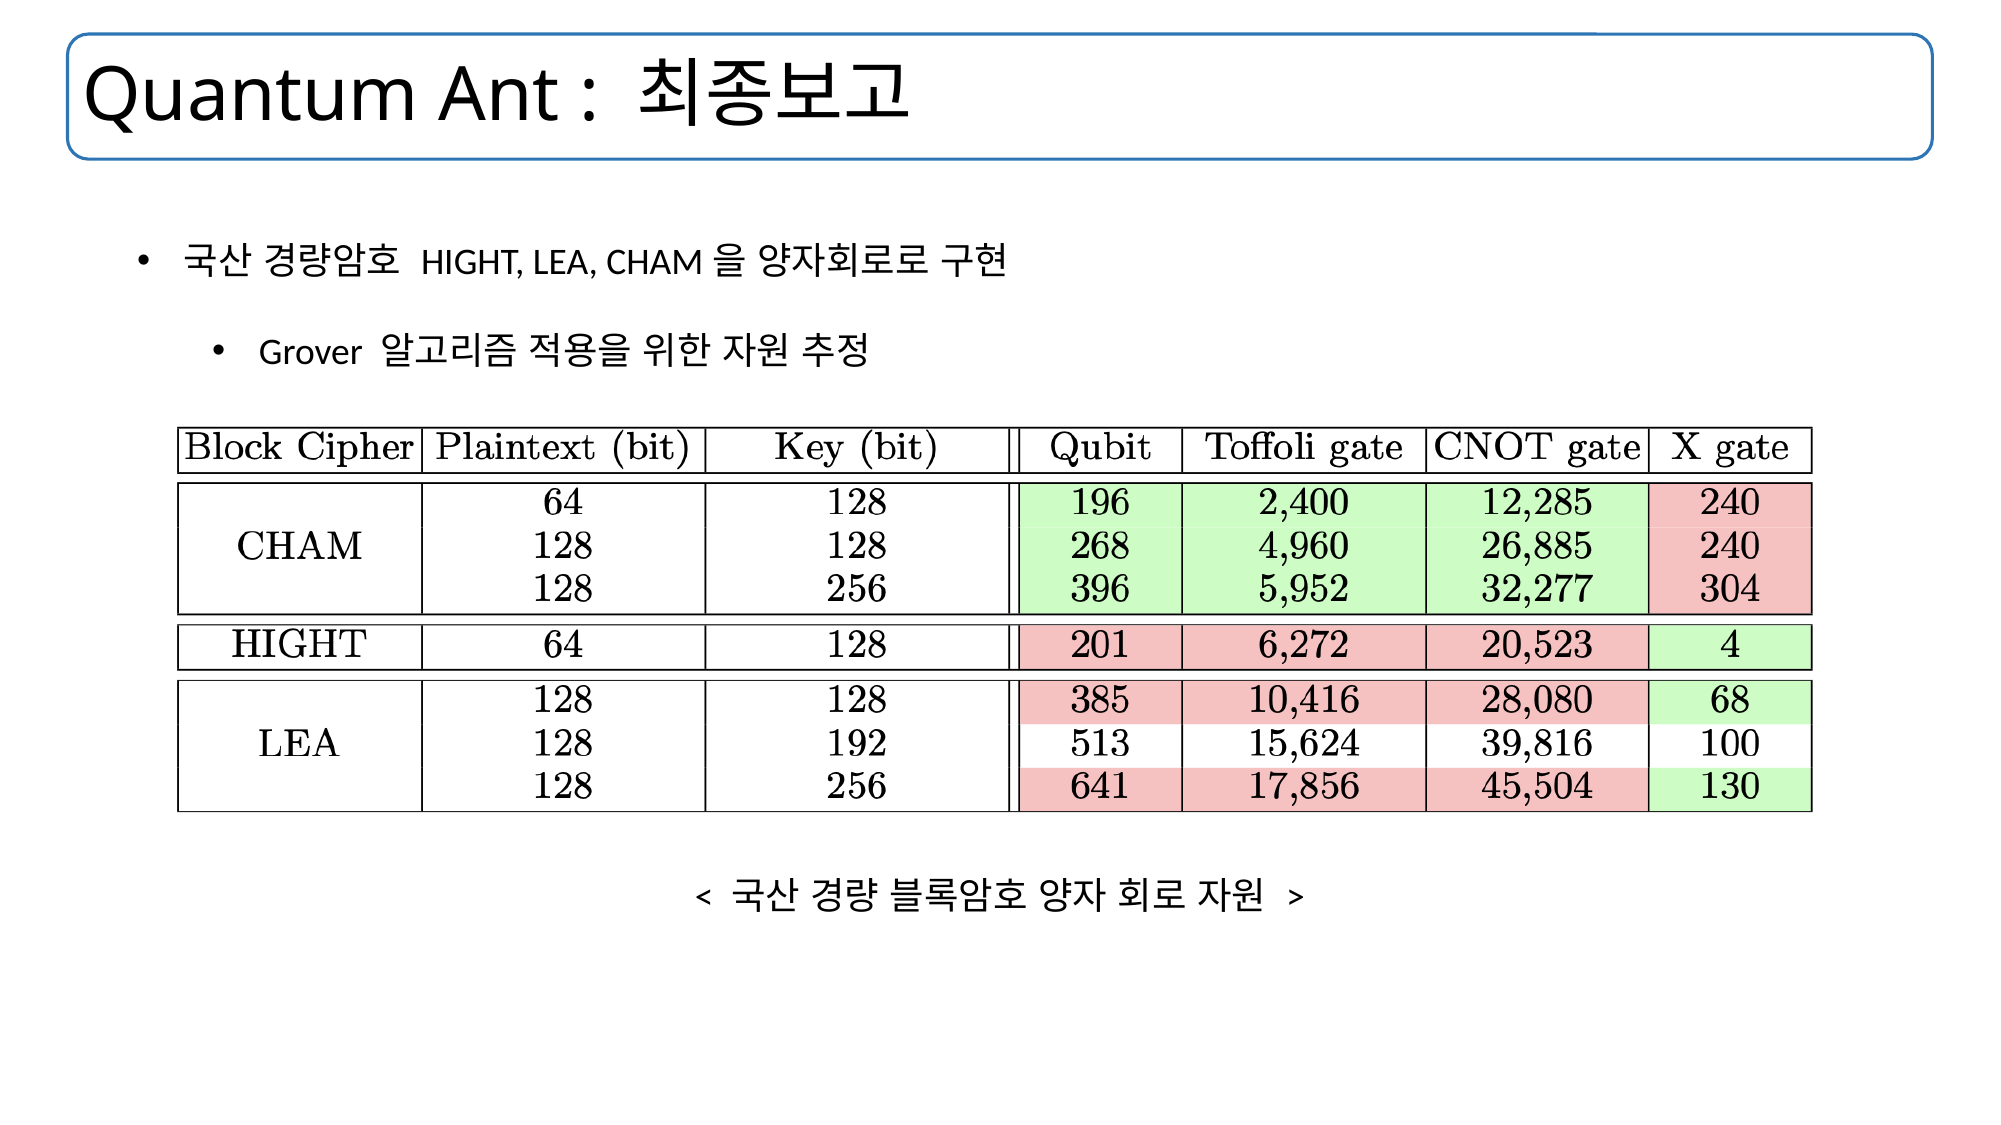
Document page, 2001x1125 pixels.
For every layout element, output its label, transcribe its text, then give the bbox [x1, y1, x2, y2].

text_box < 국산 경량 블록암호 양자 회로 자원 > [680, 865, 1320, 925]
picture [173, 420, 1827, 830]
title Quantum Ant : 최종보고 [67, 34, 1933, 160]
text_box 국산 경량암호 HIGHT, LEA, CHAM을 양자회로로 구현 Grover 알고리즘 적용을 위한 자원 추정 [122, 229, 1025, 425]
